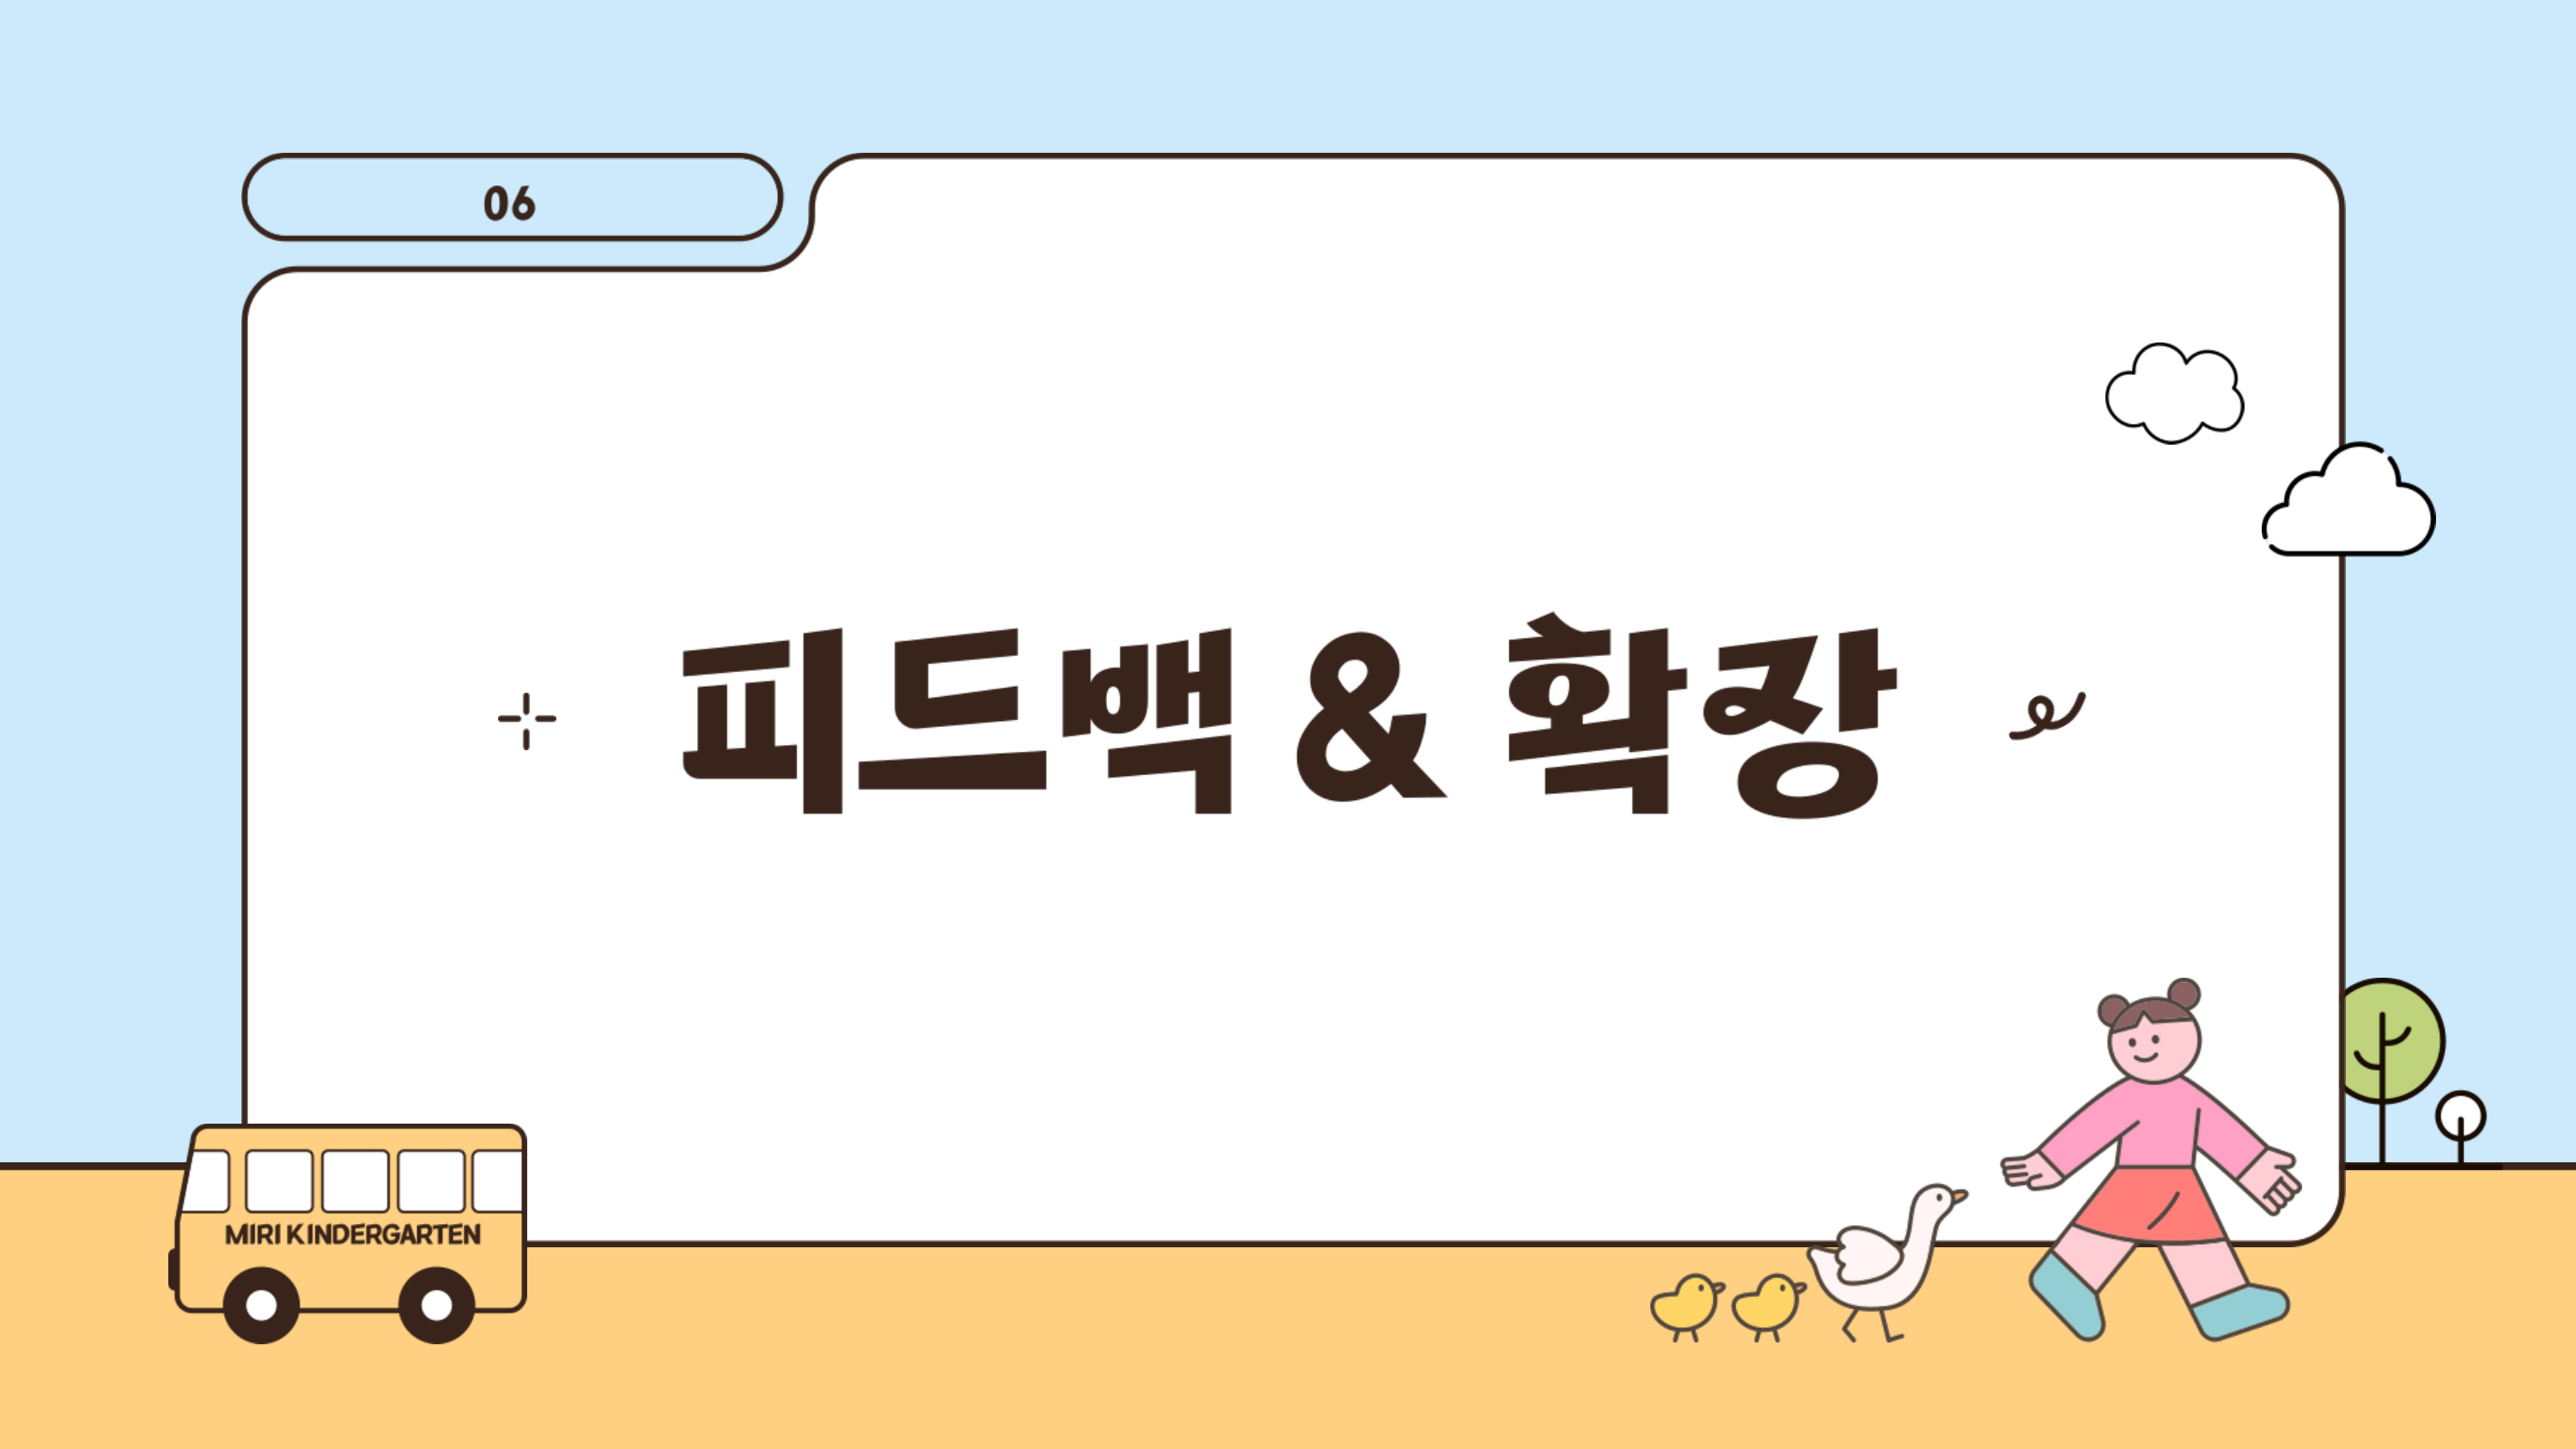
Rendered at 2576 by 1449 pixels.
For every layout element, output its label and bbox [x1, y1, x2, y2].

text_box [241, 152, 2346, 1248]
text_box [2105, 343, 2437, 586]
text_box [497, 693, 556, 750]
text_box [2350, 978, 2503, 1171]
picture [127, 1197, 555, 1284]
text_box [2002, 693, 2091, 734]
text_box [0, 1162, 2576, 1449]
text_box [1650, 978, 2302, 1343]
picture [193, 128, 725, 290]
text_box [168, 1291, 528, 1344]
picture [313, 486, 2286, 1089]
text_box [168, 1124, 528, 1197]
